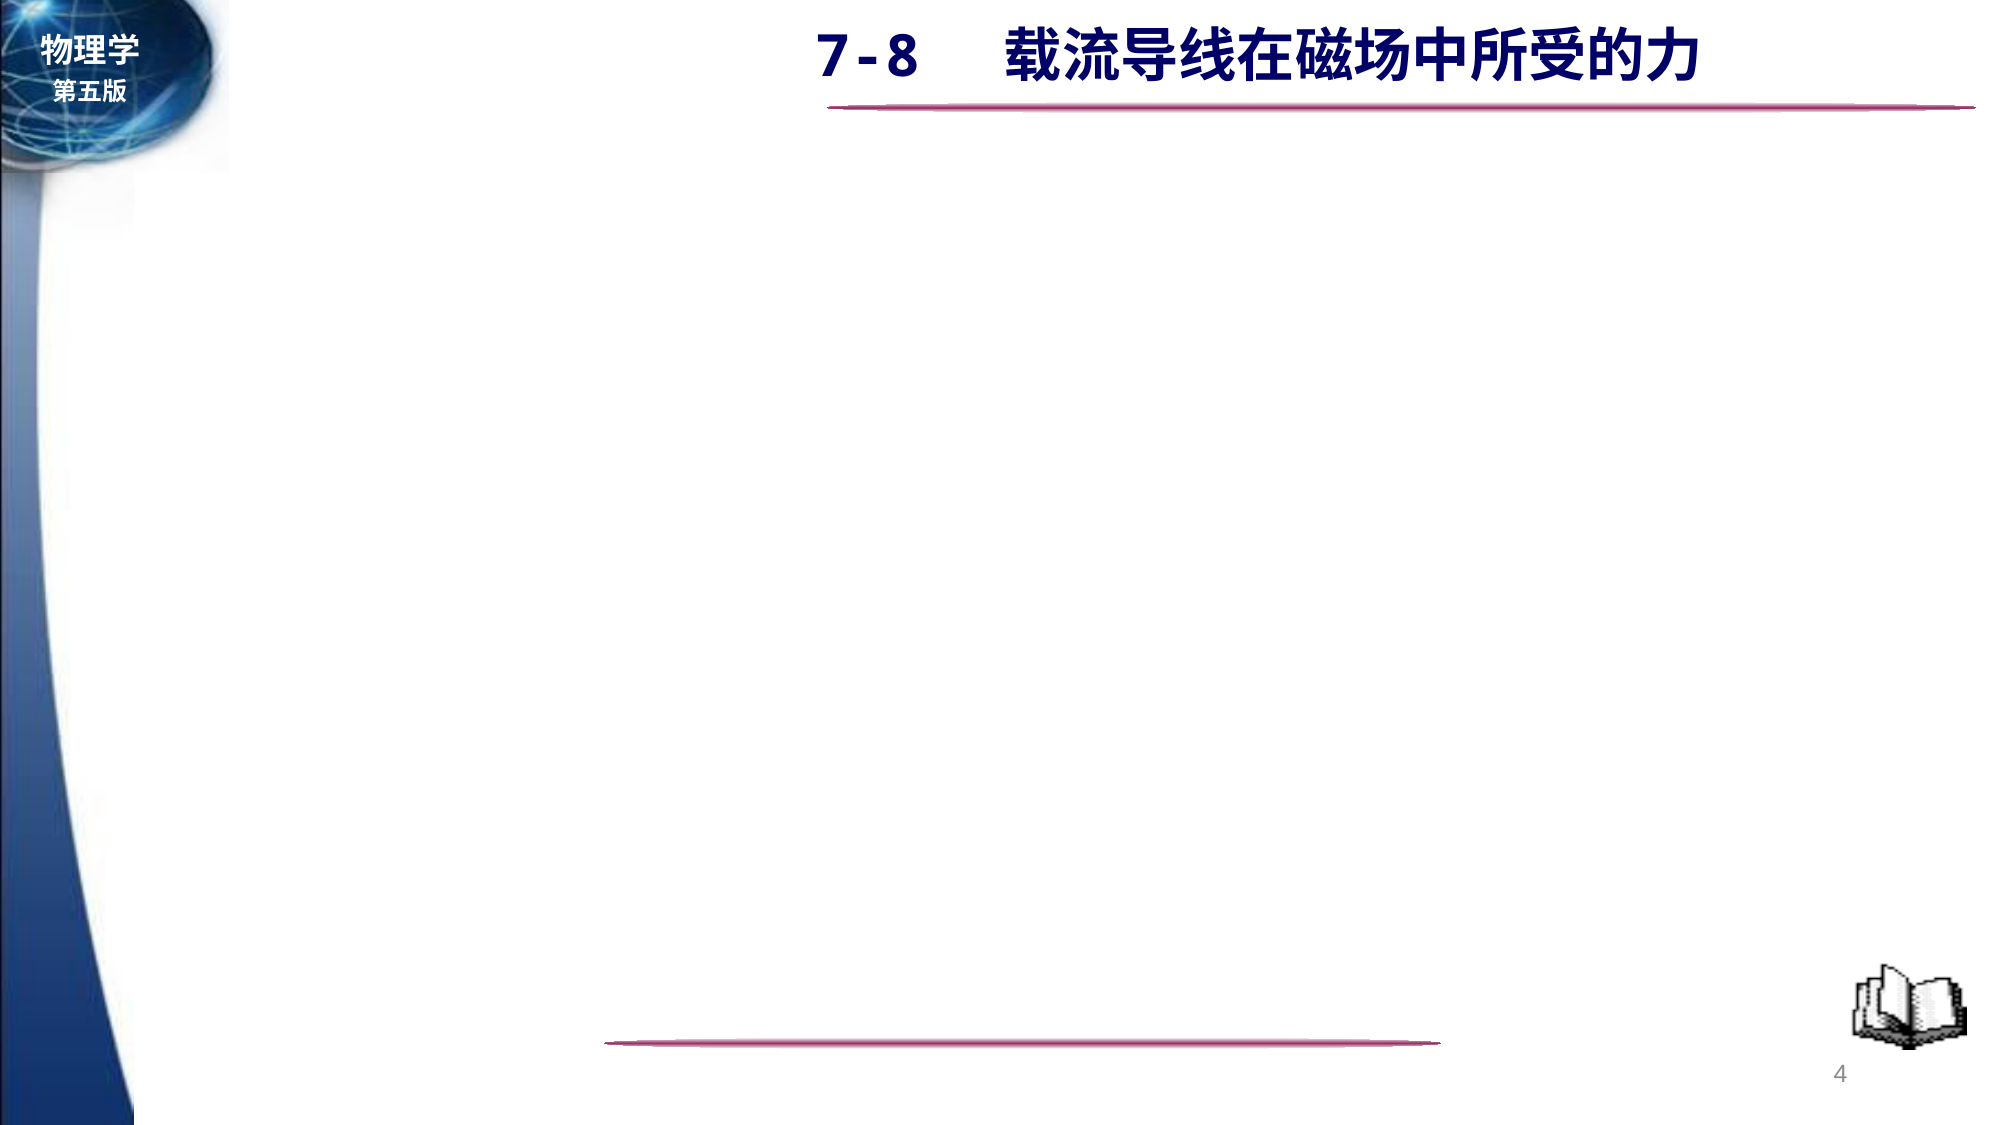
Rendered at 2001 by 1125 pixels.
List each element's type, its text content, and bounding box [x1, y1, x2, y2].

slide_number 4 [1412, 1042, 1863, 1103]
picture [0, 0, 229, 1125]
picture [1850, 962, 1967, 1050]
